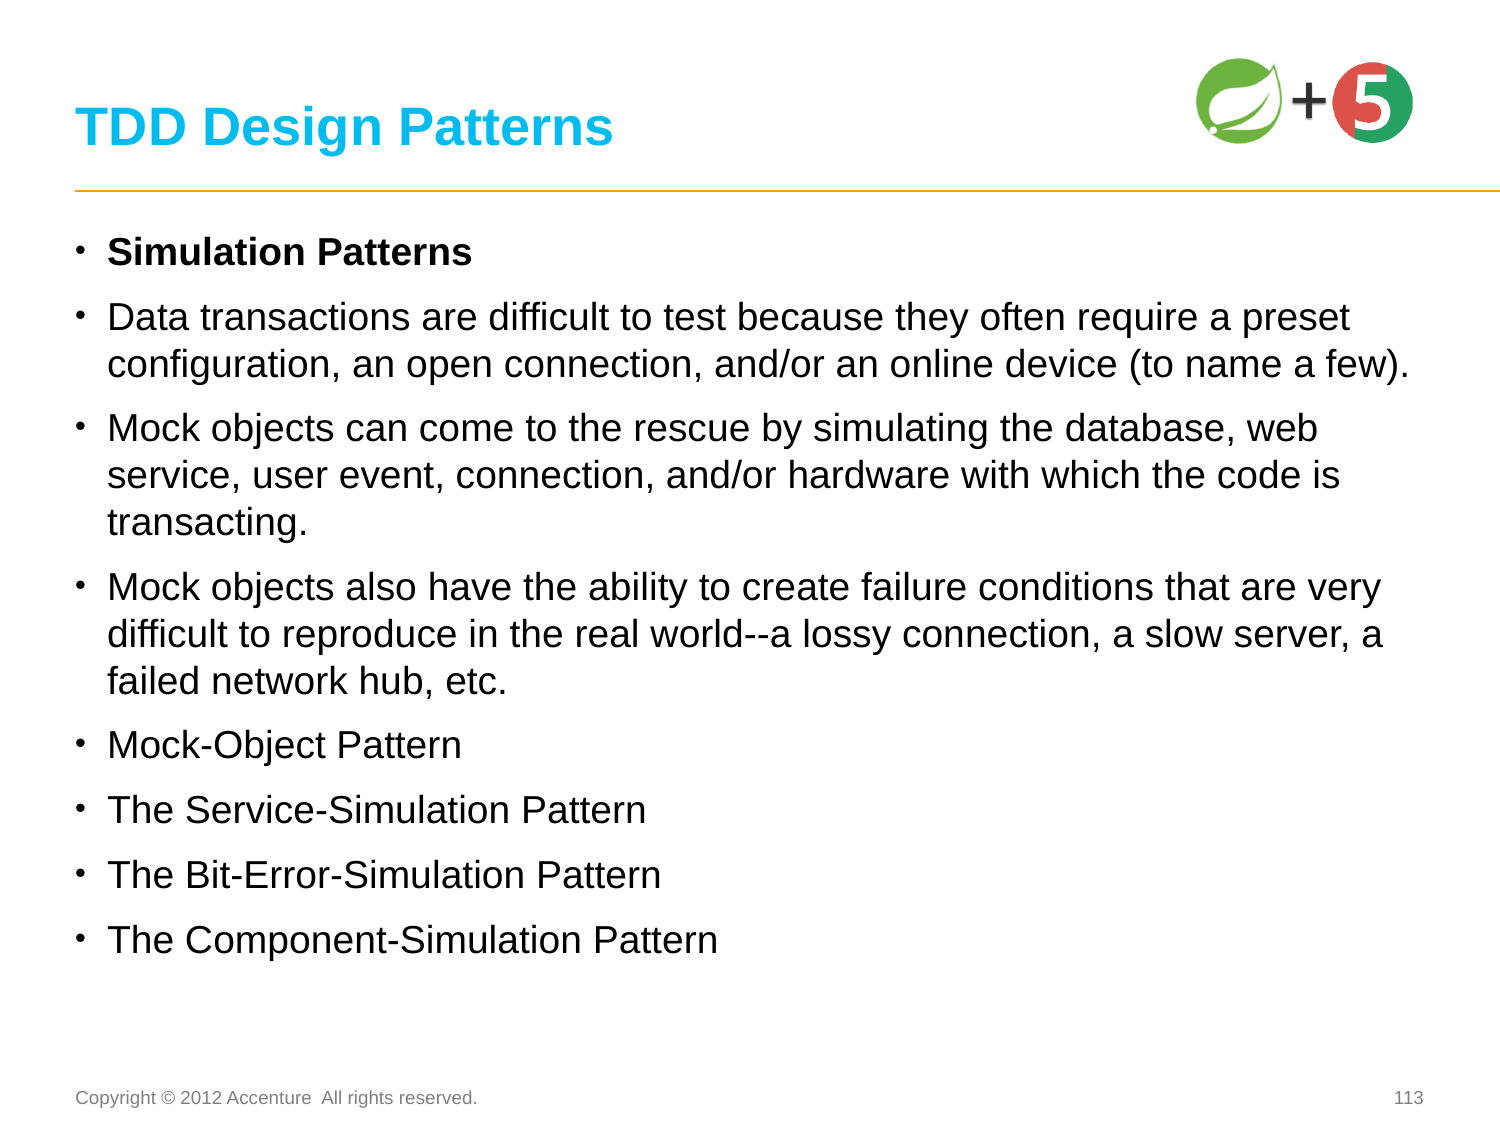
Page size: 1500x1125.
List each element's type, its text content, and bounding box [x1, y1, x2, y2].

title TDD Design Patterns [75, 27, 1422, 157]
list Simulation Patterns Data transactions are difficult to test because they often require a preset configuration, an open connection, and/or an online device (to name a few). Mock objects can come to the rescue by simulating the database, web service, user event, connection, and/or hardware with which the code is transacting. Mock objects also have the ability to create failure conditions that are very difficult to reproduce in the real world--a lossy connection, a slow server, a failed network hub, etc. Mock-Object Pattern The Service-Simulation Pattern The Bit-Error-Simulation Pattern The Component-Simulation Pattern [75, 226, 1425, 1018]
